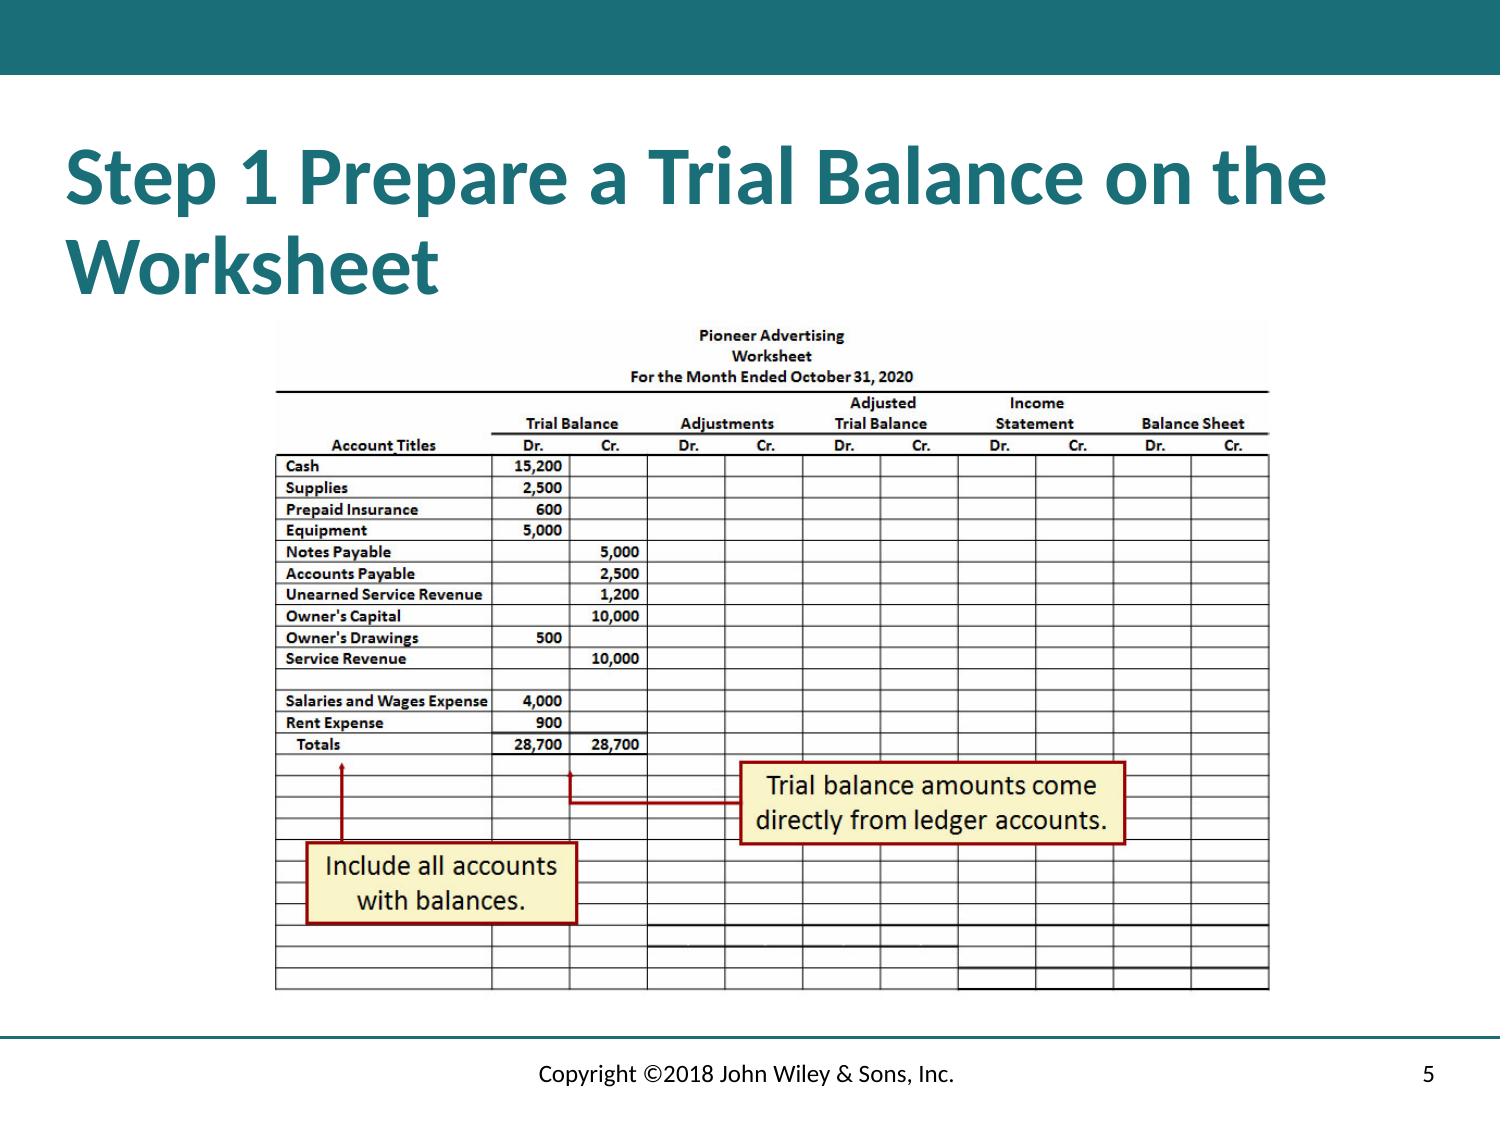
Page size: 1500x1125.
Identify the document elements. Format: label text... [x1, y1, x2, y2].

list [274, 318, 1271, 1000]
slide_number 5 [1059, 1042, 1450, 1103]
footer Copyright ©2018 John Wiley & Sons, Inc. [496, 1042, 1004, 1103]
title Step 1 Prepare a Trial Balance on the Worksheet [50, 125, 1450, 319]
